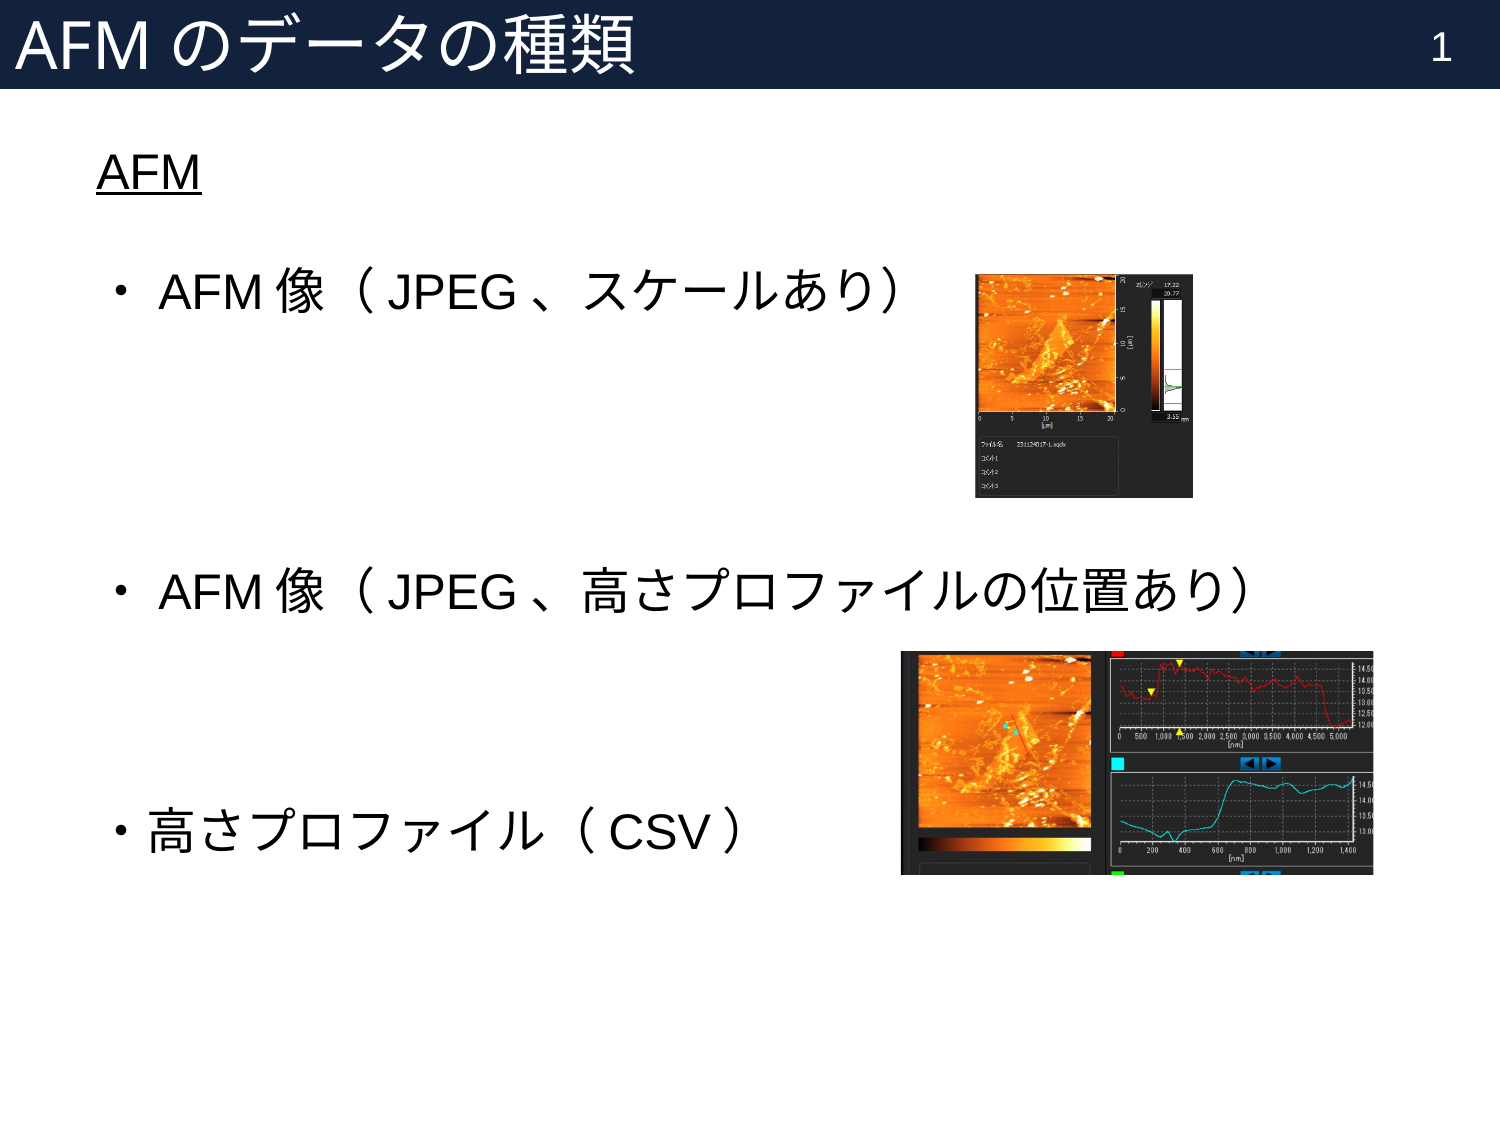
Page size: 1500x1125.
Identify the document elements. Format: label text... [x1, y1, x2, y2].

picture [900, 651, 1374, 875]
slide_number 1 [1383, 1, 1500, 88]
picture [975, 274, 1193, 498]
title AFMのデータの種類 [0, 0, 1500, 100]
text_box AFM ・AFM像（JPEG、スケールあり） ・AFM像（JPEG、高さプロファイルの位置あり） ・高さプロファイル（CSV） [81, 131, 1374, 867]
